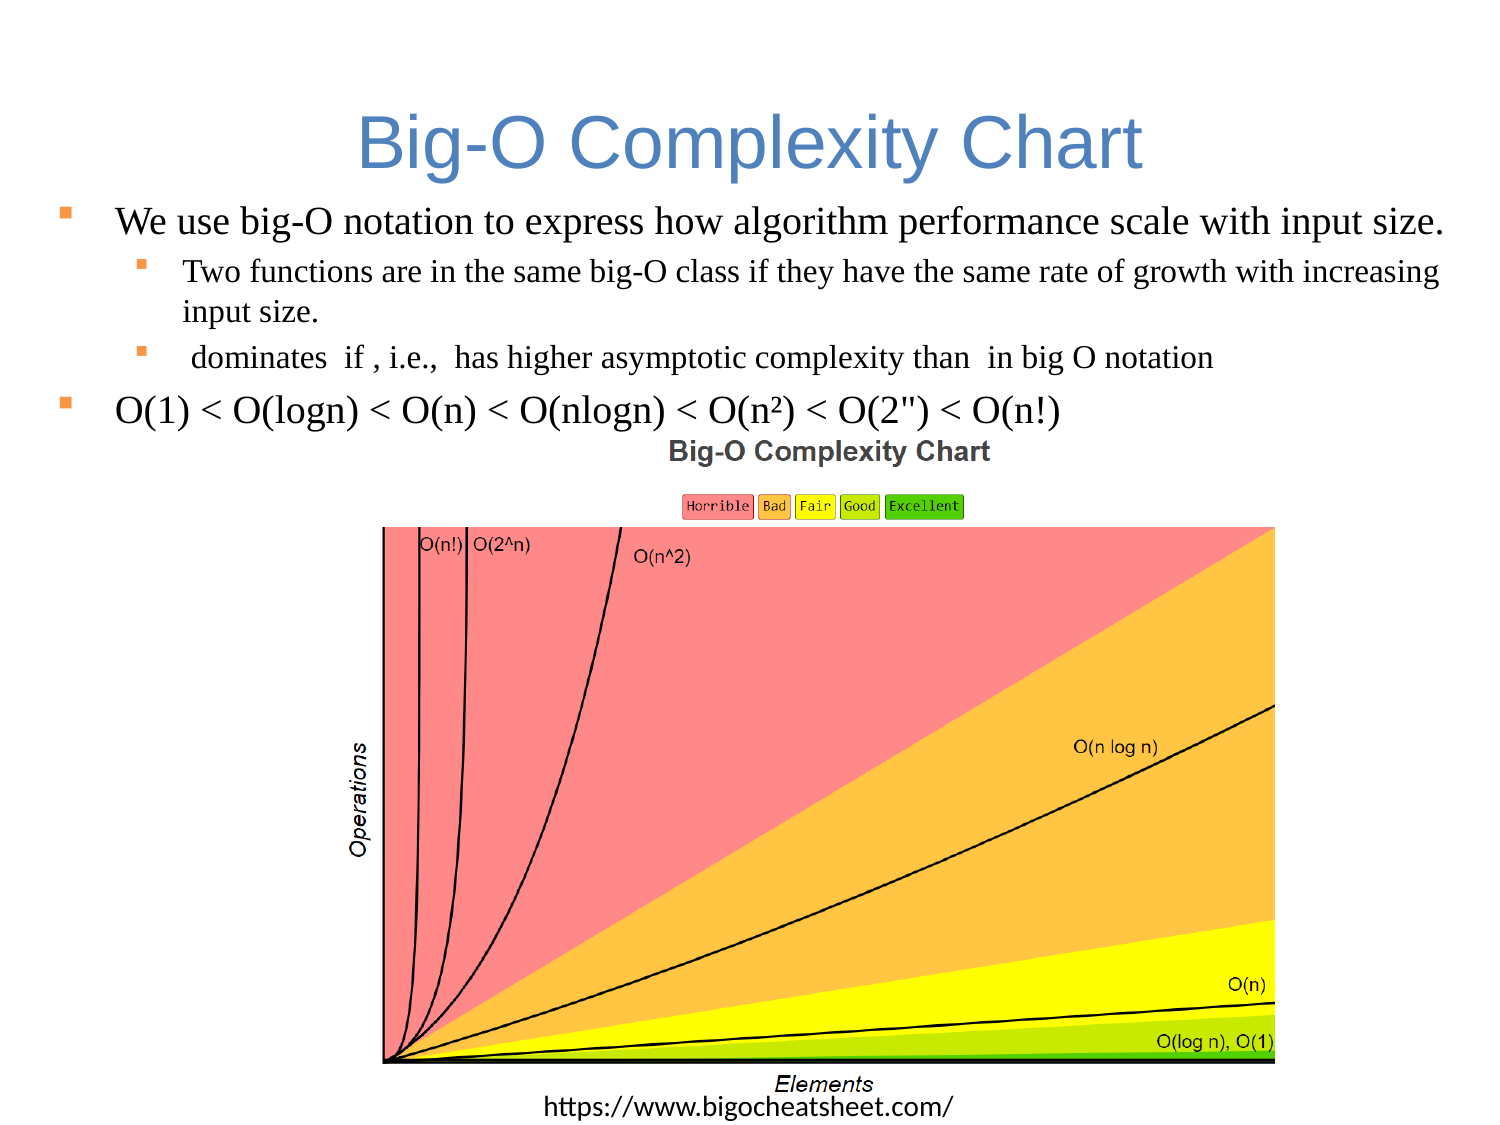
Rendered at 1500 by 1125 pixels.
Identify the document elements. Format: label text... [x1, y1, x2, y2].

picture [347, 440, 1284, 1095]
text_box https://www.bigocheatsheet.com/ [528, 1102, 1005, 1125]
title Big-O Complexity Chart [75, 45, 1425, 233]
